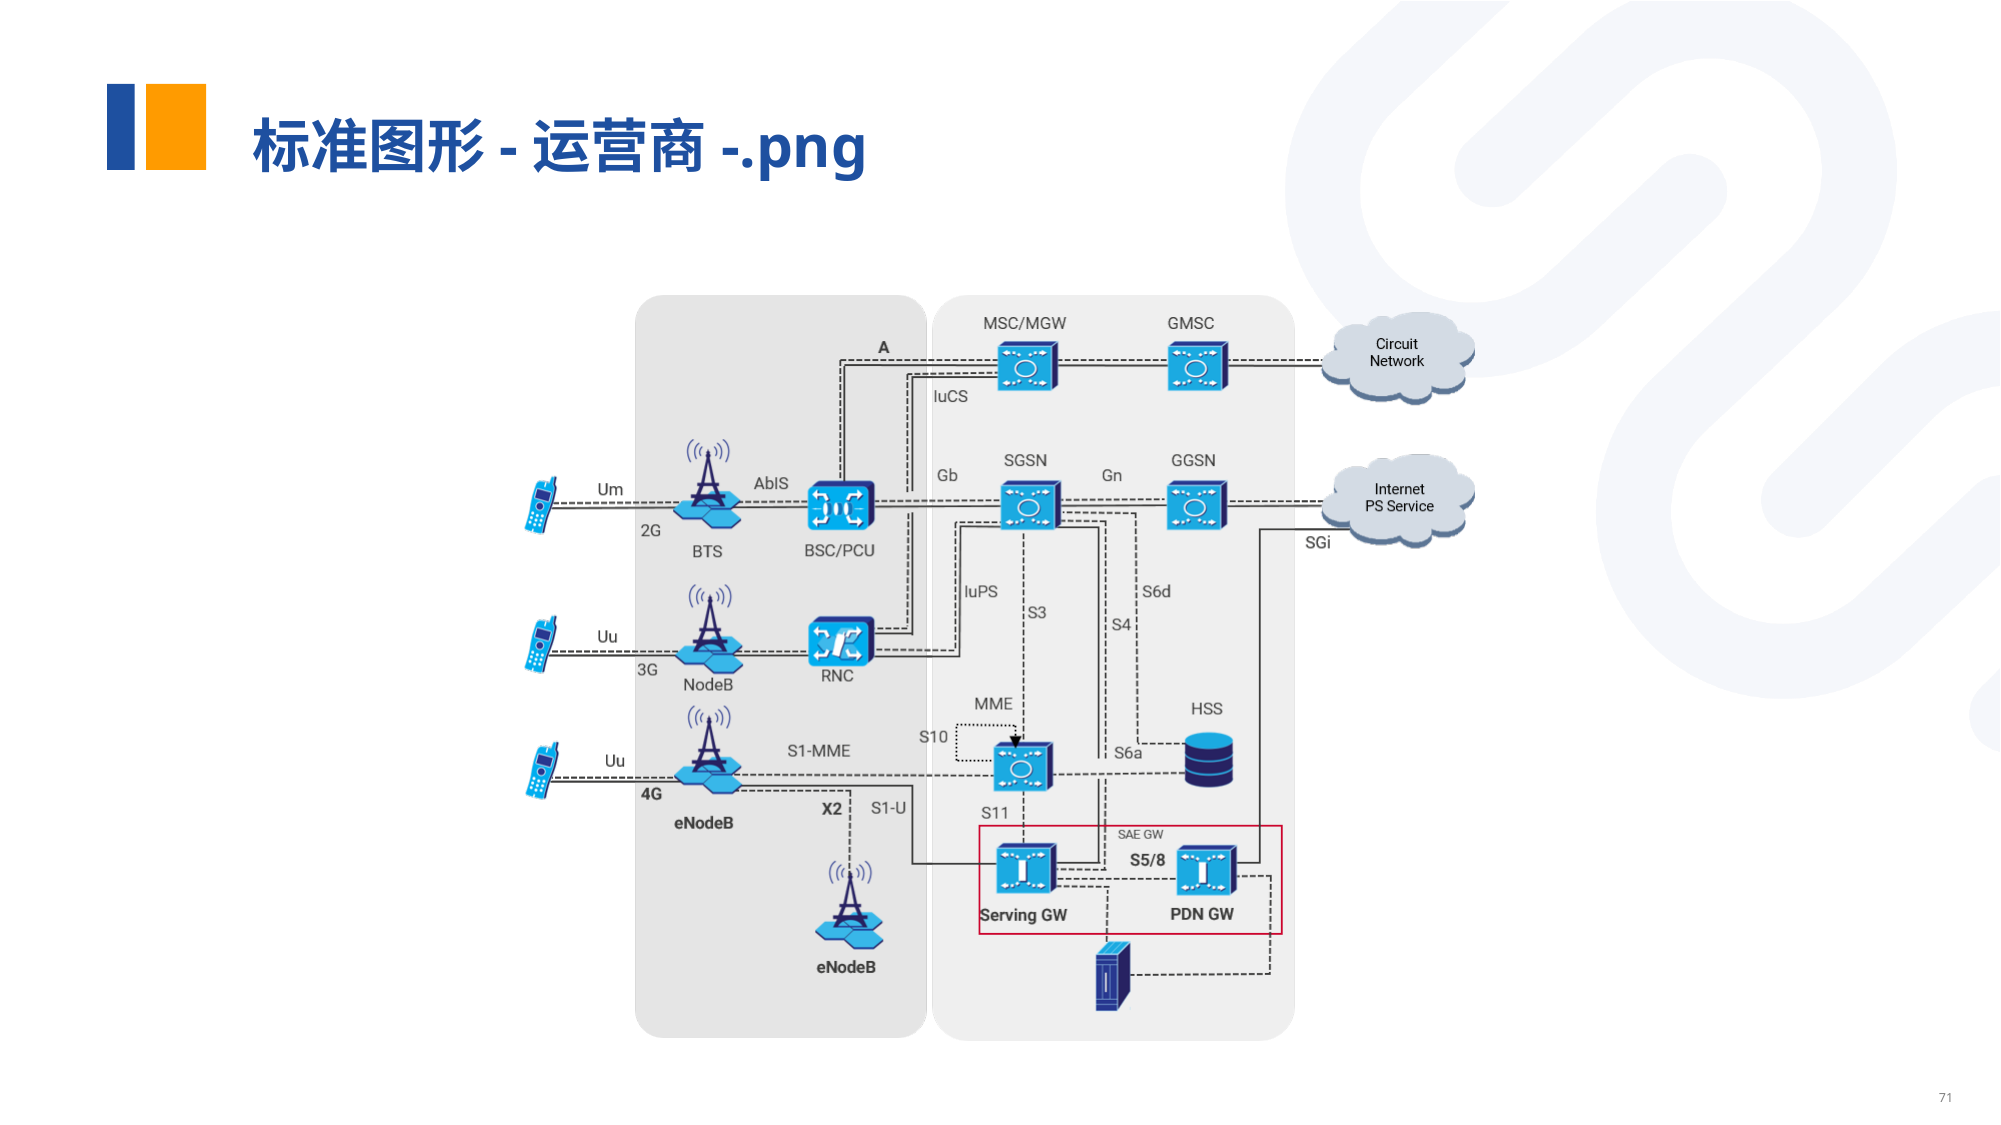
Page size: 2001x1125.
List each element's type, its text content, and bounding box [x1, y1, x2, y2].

title 标准图形-运营商-.png [237, 53, 1911, 201]
picture [524, 1, 2000, 1041]
